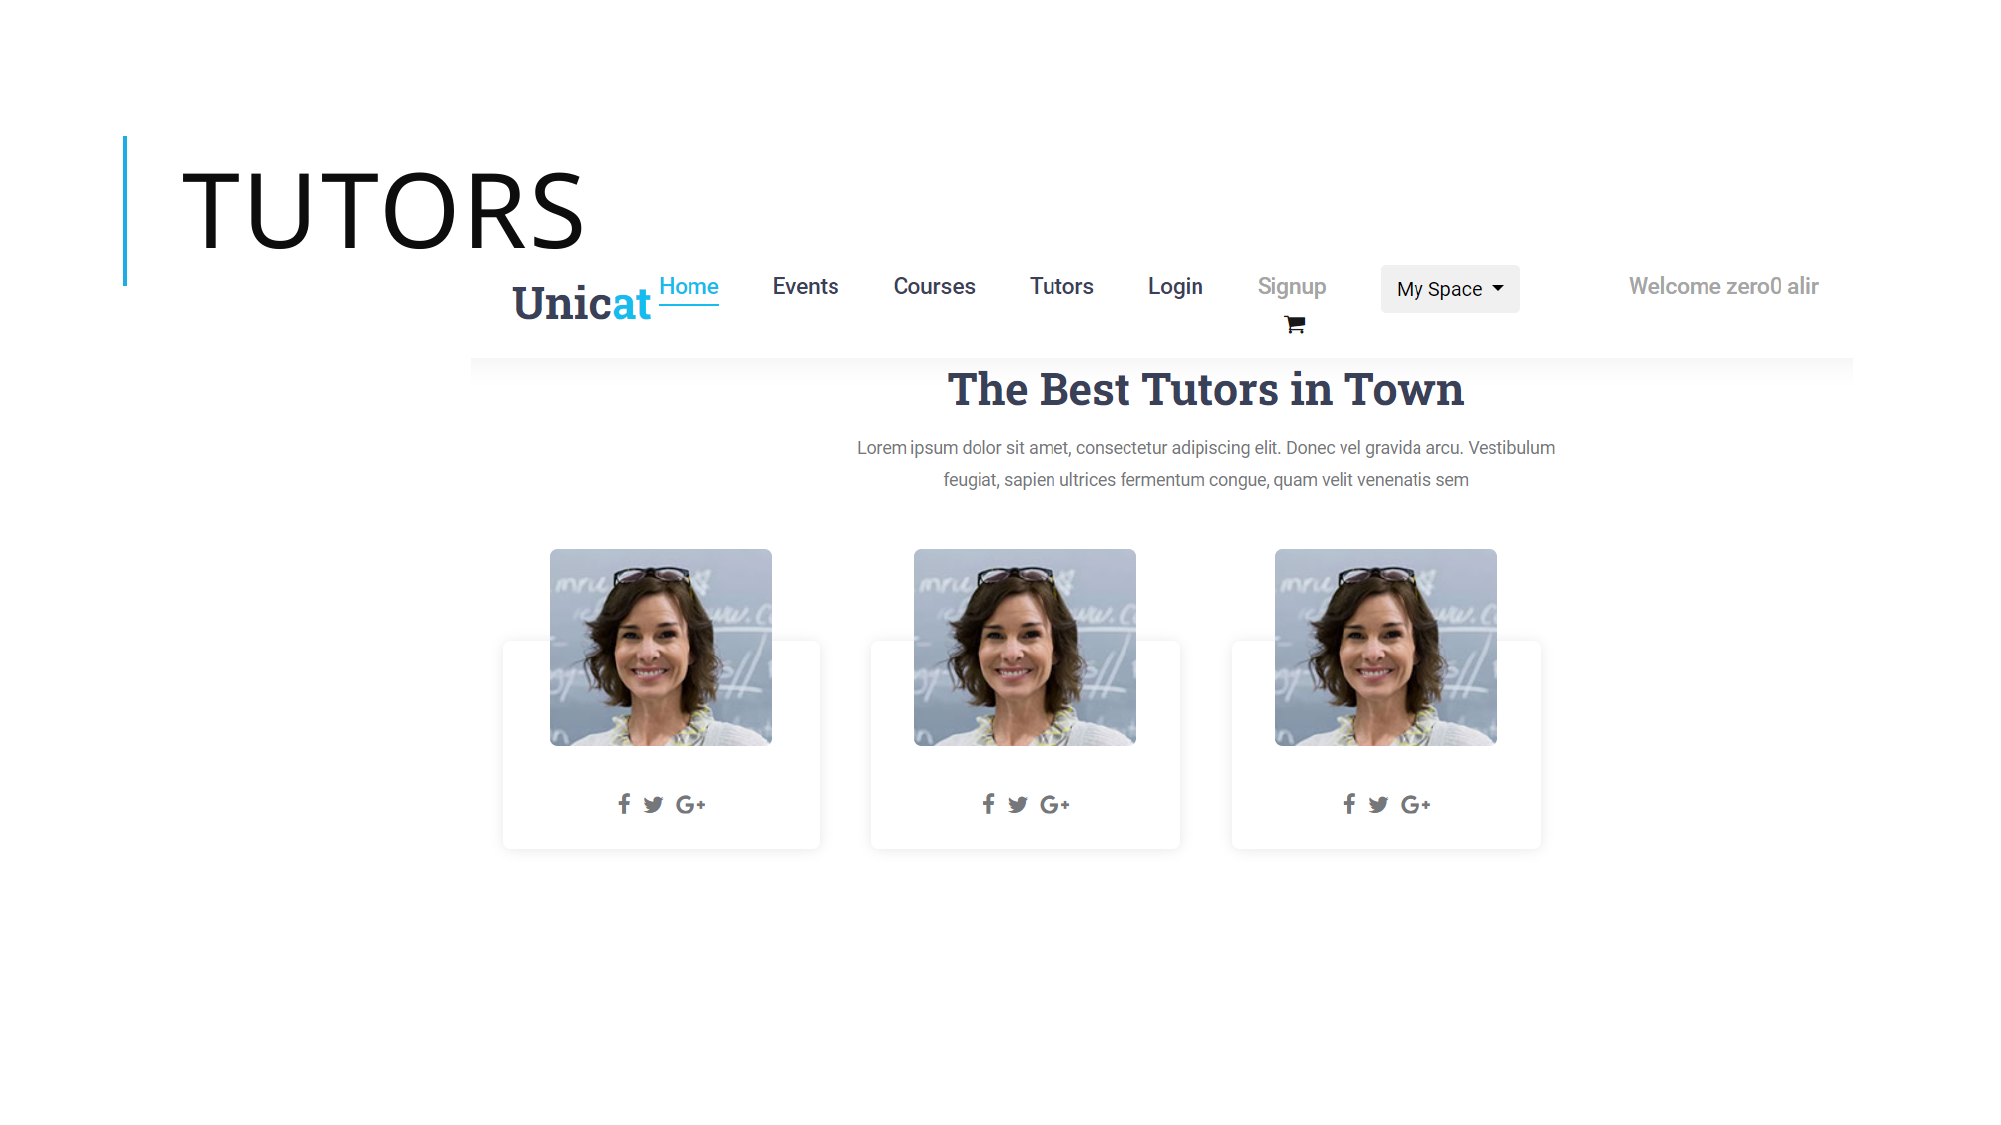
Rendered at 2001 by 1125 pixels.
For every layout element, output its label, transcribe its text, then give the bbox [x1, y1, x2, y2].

title tutors [168, 96, 1763, 342]
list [471, 263, 1853, 970]
